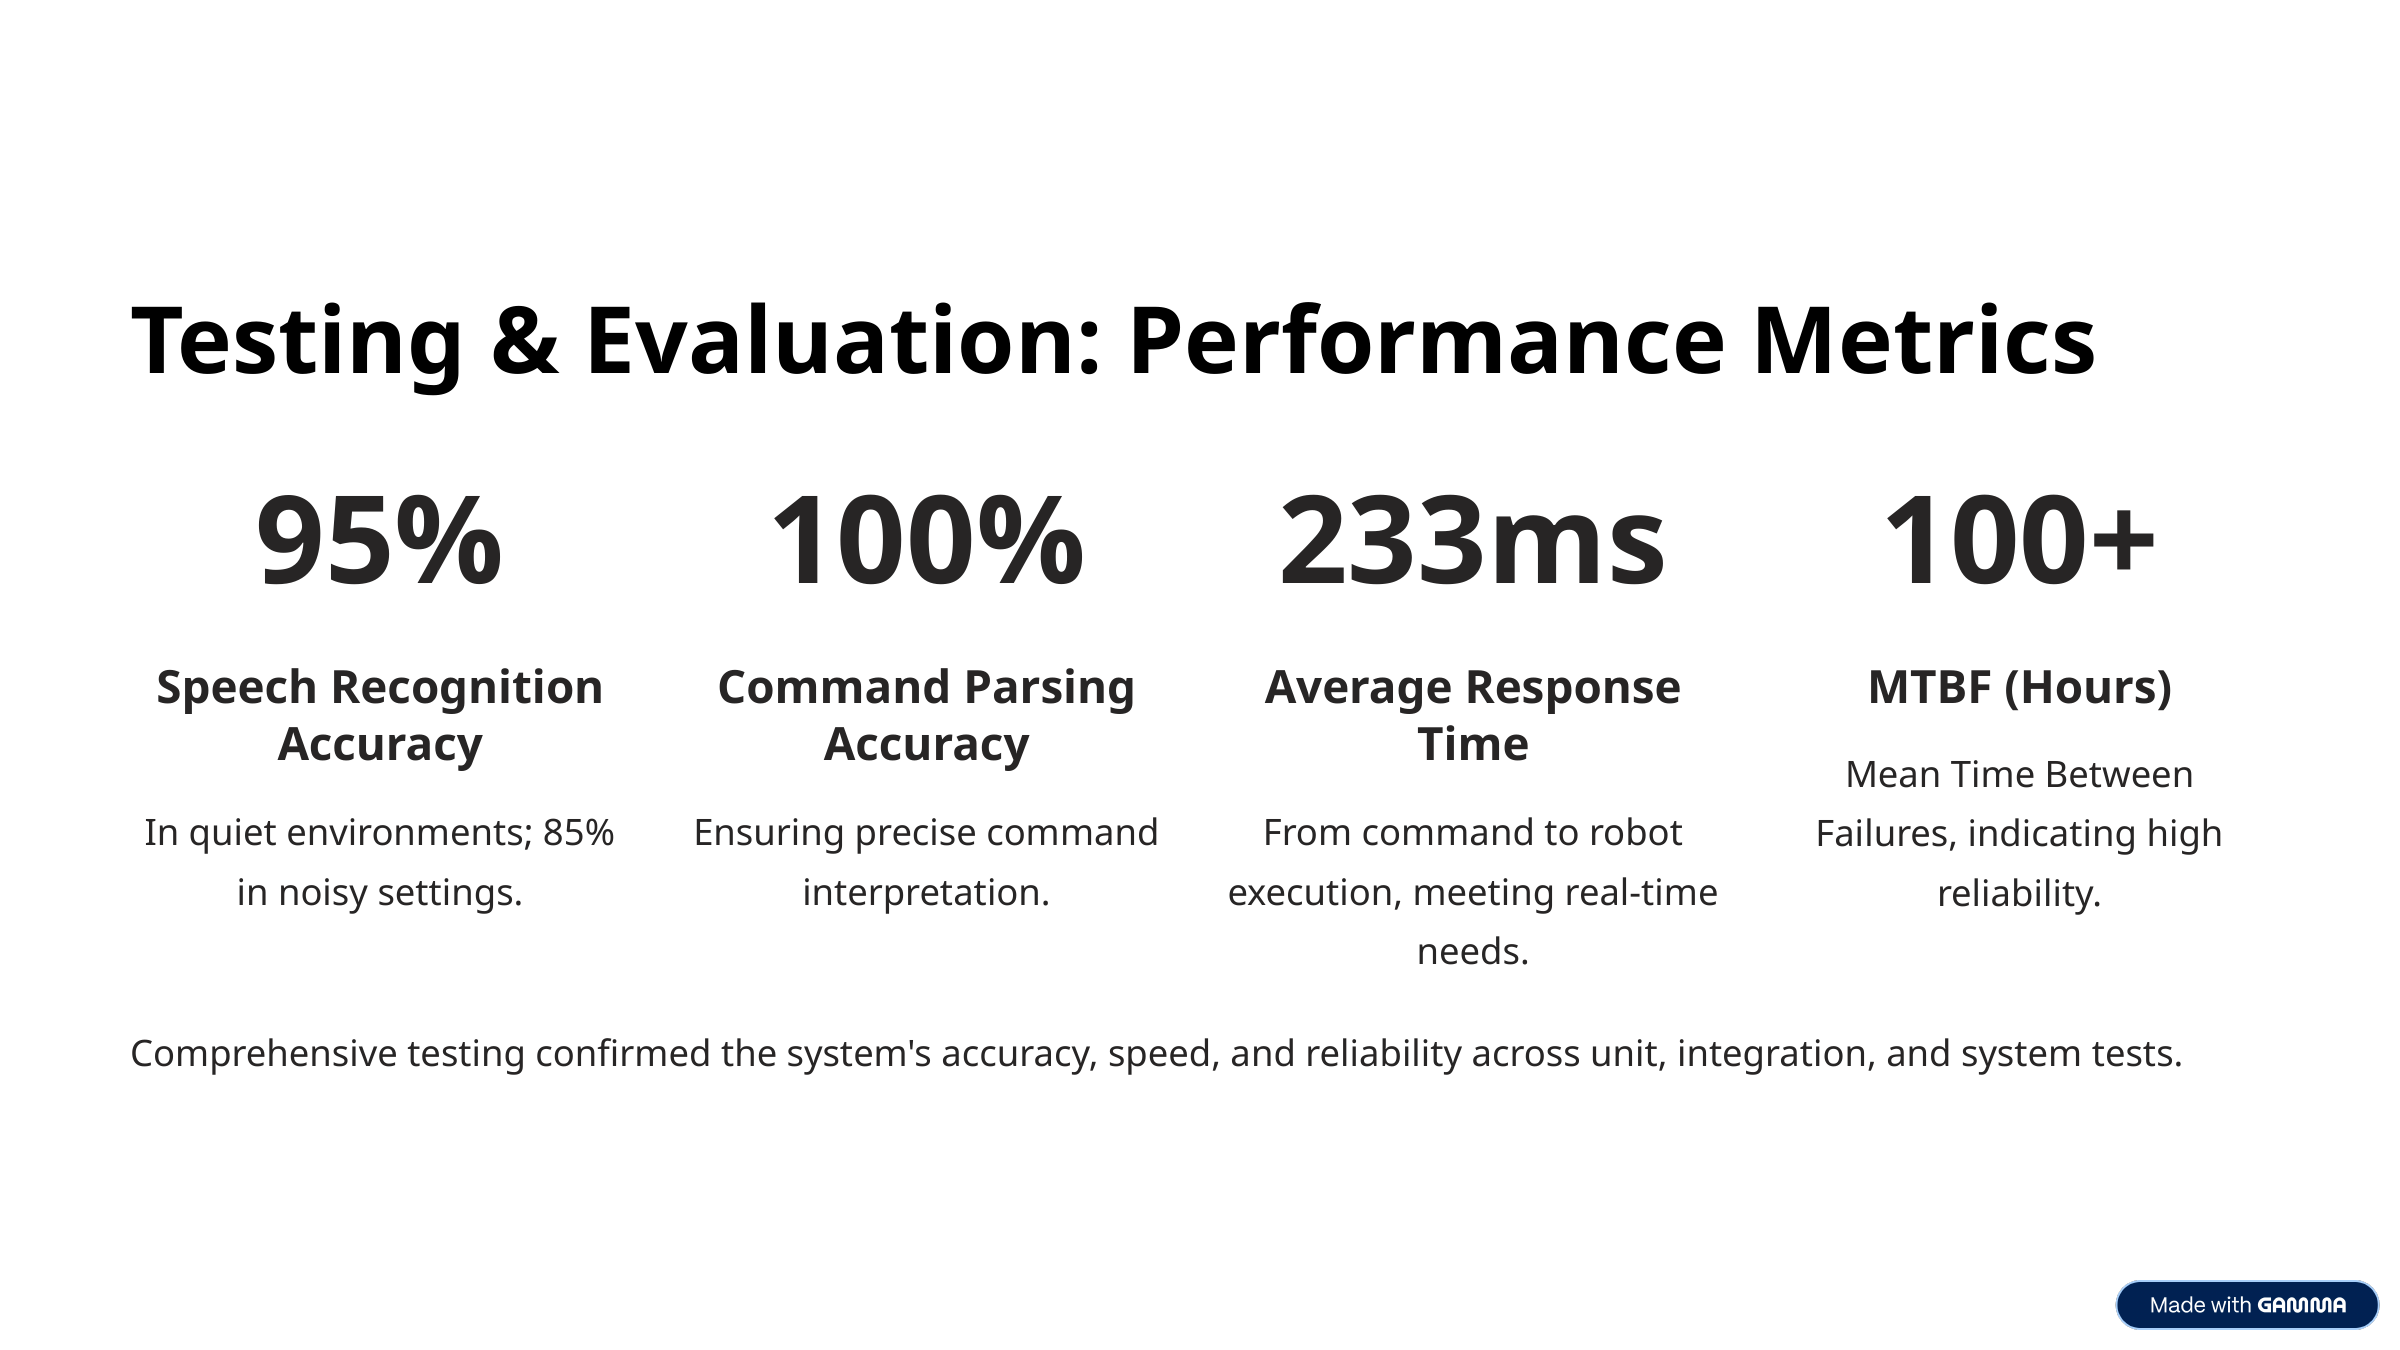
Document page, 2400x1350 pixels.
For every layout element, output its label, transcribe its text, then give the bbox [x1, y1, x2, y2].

text_box Average Response Time [1223, 654, 1724, 772]
text_box 95% [130, 485, 631, 609]
text_box 100% [676, 485, 1177, 609]
text_box In quiet environments; 85% in noisy settings. [130, 793, 631, 913]
text_box Mean Time Between Failures, indicating high reliability. [1769, 735, 2270, 914]
text_box Comprehensive testing confirmed the system's accuracy, speed, and reliability across unit, integration, and system tests. [130, 1013, 2270, 1074]
text_box 100+ [1769, 485, 2270, 609]
text_box Ensuring precise command interpretation. [676, 793, 1177, 913]
text_box From command to robot execution, meeting real-time needs. [1223, 793, 1724, 973]
text_box MTBF (Hours) [1787, 654, 2253, 713]
text_box Speech Recognition Accuracy [130, 654, 631, 772]
text_box Command Parsing Accuracy [676, 654, 1177, 772]
picture [2106, 1271, 2389, 1339]
text_box 233ms [1223, 485, 1724, 609]
text_box Testing & Evaluation: Performance Metrics [130, 276, 2066, 393]
